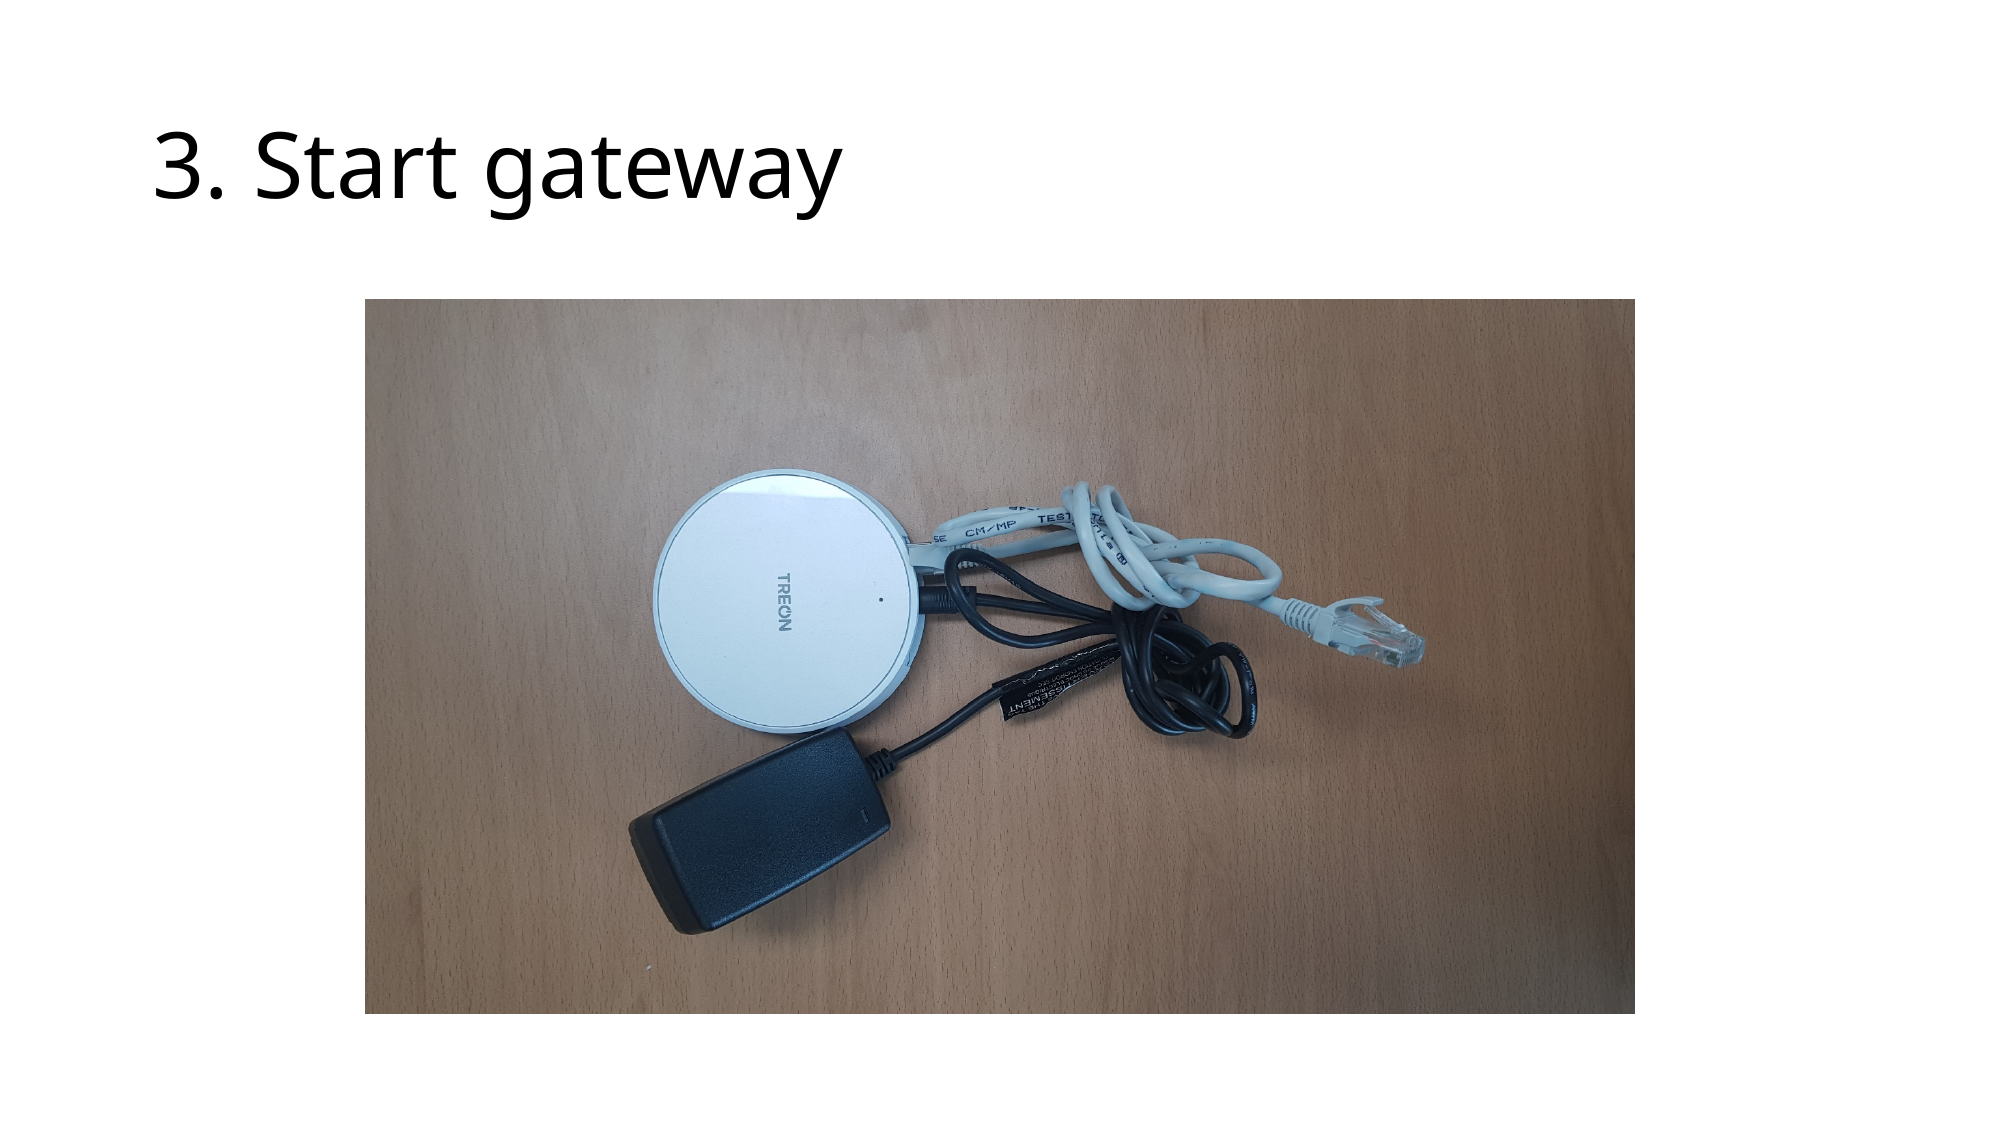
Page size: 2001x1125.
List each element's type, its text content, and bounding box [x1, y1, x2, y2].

title 3. Start gateway [137, 59, 1863, 278]
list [365, 299, 1635, 1014]
